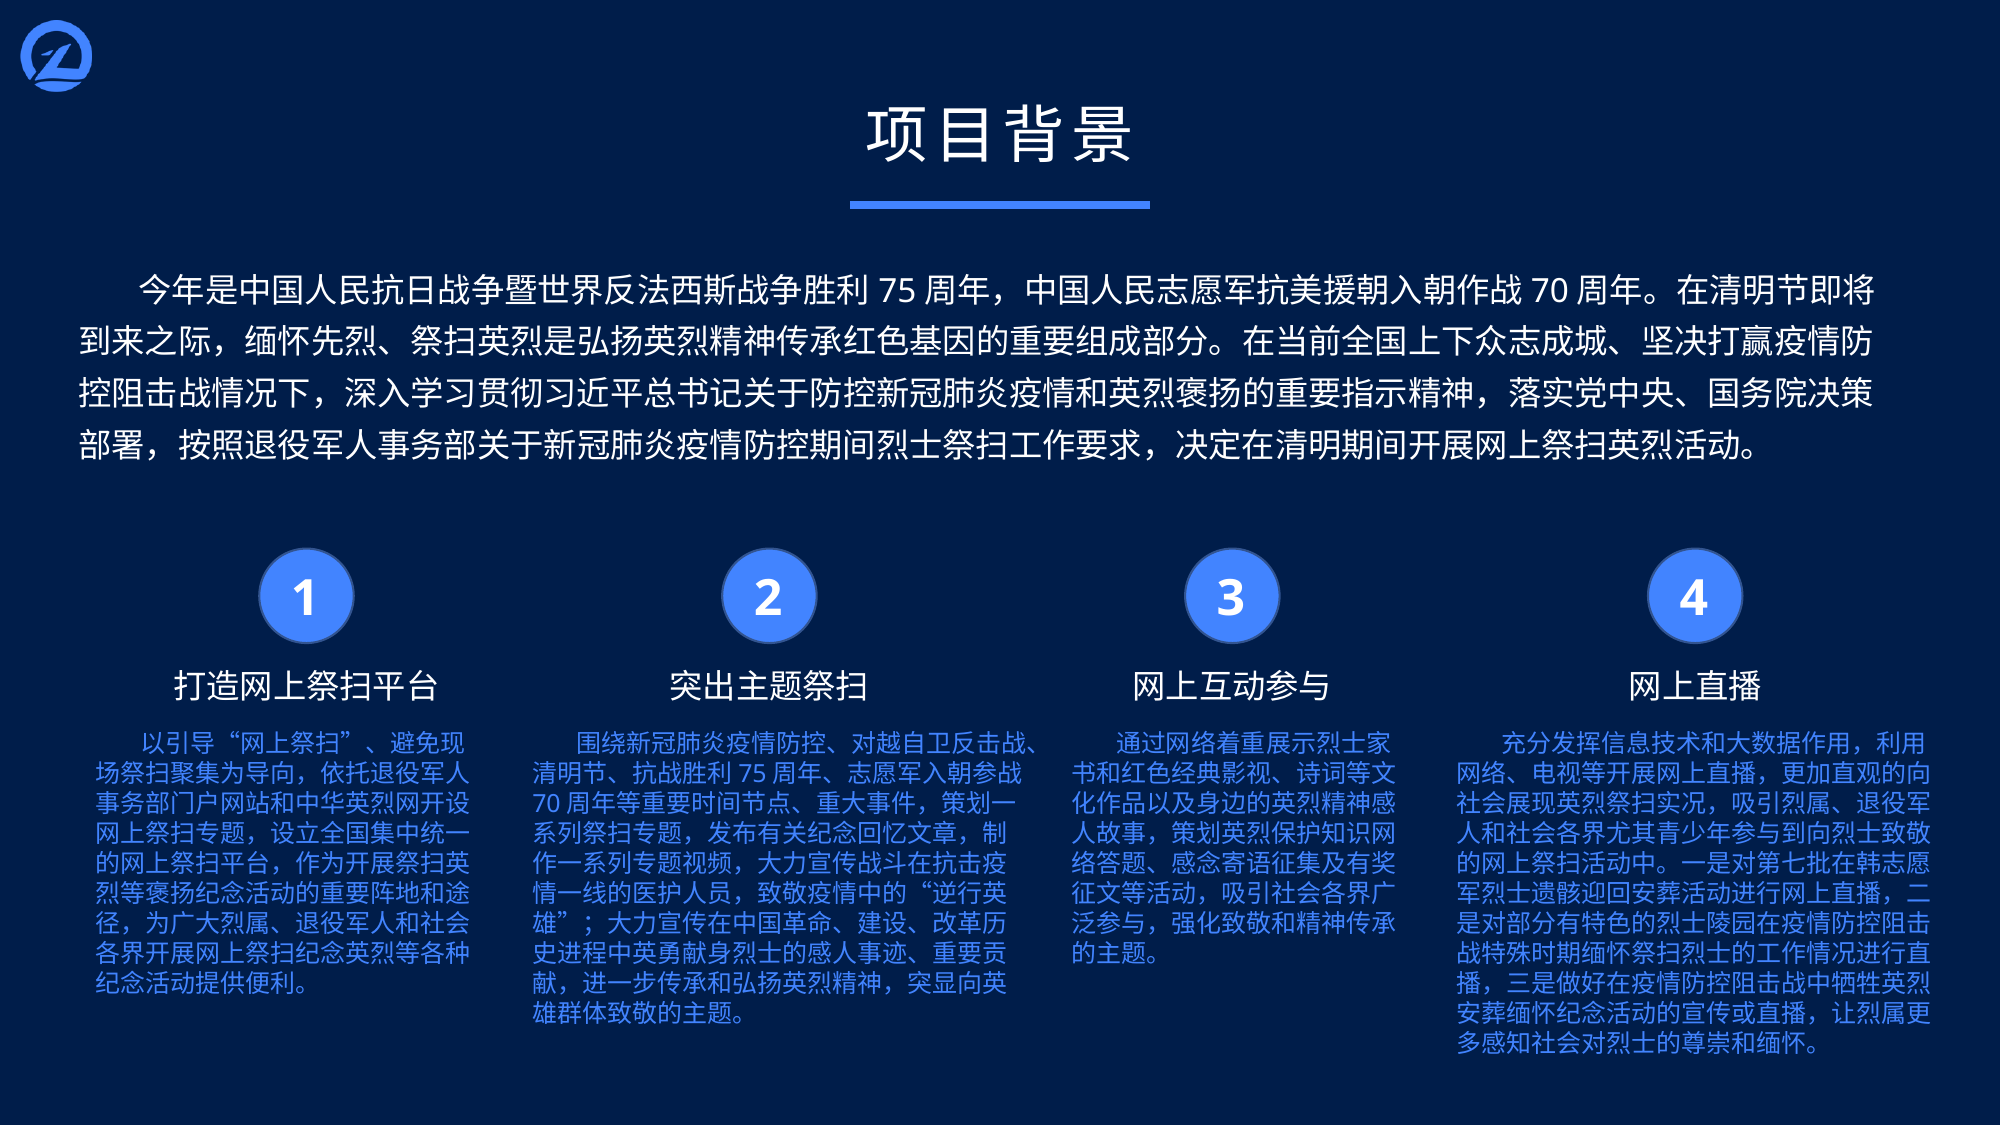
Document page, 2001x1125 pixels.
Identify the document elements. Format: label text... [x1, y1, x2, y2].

text_box 项目背景 [174, 87, 1825, 178]
text_box 今年是中国人民抗日战争暨世界反法西斯战争胜利75周年，中国人民志愿军抗美援朝入朝作战70周年。在清明节即将到来之际，缅怀先烈、祭扫英烈是弘扬英烈精神传承红色基因的重要组成部分。在当前全国上下众志成城、坚决打赢疫情防控阻击战情况下，深入学习贯彻习近平总书记关于防控新冠肺炎疫情和英烈褒扬的重要指示精神，落实党中央、国务院决策部署，按照退役军人事务部关于新冠肺炎疫情防控期间烈士祭扫工作要求，决定在清明期间开展网上祭扫英烈活动。 [63, 249, 1904, 472]
text_box [1646, 547, 1744, 645]
text_box 充分发挥信息技术和大数据作用，利用网络、电视等开展网上直播，更加直观的向社会展现英烈祭扫实况，吸引烈属、退役军人和社会各界尤其青少年参与到向烈士致敬的网上祭扫活动中。一是对第七批在韩志愿军烈士遗骸迎回安葬活动进行网上直播，二是对部分有特色的烈士陵园在疫情防控阻击战特殊时期缅怀祭扫烈士的工作情况进行直播，三是做好在疫情防控阻击战中牺牲英烈安葬缅怀纪念活动的宣传或直播，让烈属更多感知社会对烈士的尊崇和缅怀。 [1452, 723, 1939, 1071]
text_box 网上直播 [1494, 660, 1896, 708]
text_box 4 [1664, 558, 1726, 633]
text_box 通过网络着重展示烈士家书和红色经典影视、诗词等文化作品以及身边的英烈精神感人故事，策划英烈保护知识网络答题、感念寄语征集及有奖征文等活动，吸引社会各界广泛参与，强化致敬和精神传承的主题。 [1067, 723, 1418, 1071]
text_box 以引导“网上祭扫”、避免现场祭扫聚集为导向，依托退役军人事务部门户网站和中华英烈网开设网上祭扫专题，设立全国集中统一的网上祭扫平台，作为开展祭扫英烈等褒扬纪念活动的重要阵地和途径，为广大烈属、退役军人和社会各界开展网上祭扫纪念英烈等各种纪念活动提供便利。 [91, 723, 493, 1071]
text_box 1 [276, 558, 337, 633]
text_box [1184, 547, 1281, 645]
text_box [721, 547, 818, 645]
text_box 2 [739, 558, 800, 633]
text_box [258, 547, 355, 645]
text_box 网上互动参与 [1031, 660, 1433, 708]
text_box 突出主题祭扫 [568, 660, 971, 708]
text_box 围绕新冠肺炎疫情防控、对越自卫反击战、清明节、抗战胜利75周年、志愿军入朝参战70周年等重要时间节点、重大事件，策划一系列祭扫专题，发布有关纪念回忆文章，制作一系列专题视频，大力宣传战斗在抗击疫情一线的医护人员，致敬疫情中的“逆行英雄”；大力宣传在中国革命、建设、改革历史进程中英勇献身烈士的感人事迹、重要贡献，进一步传承和弘扬英烈精神，突显向英雄群体致敬的主题。 [528, 723, 1032, 1071]
text_box 打造网上祭扫平台 [105, 660, 508, 708]
picture [20, 20, 92, 92]
text_box 3 [1201, 558, 1263, 633]
